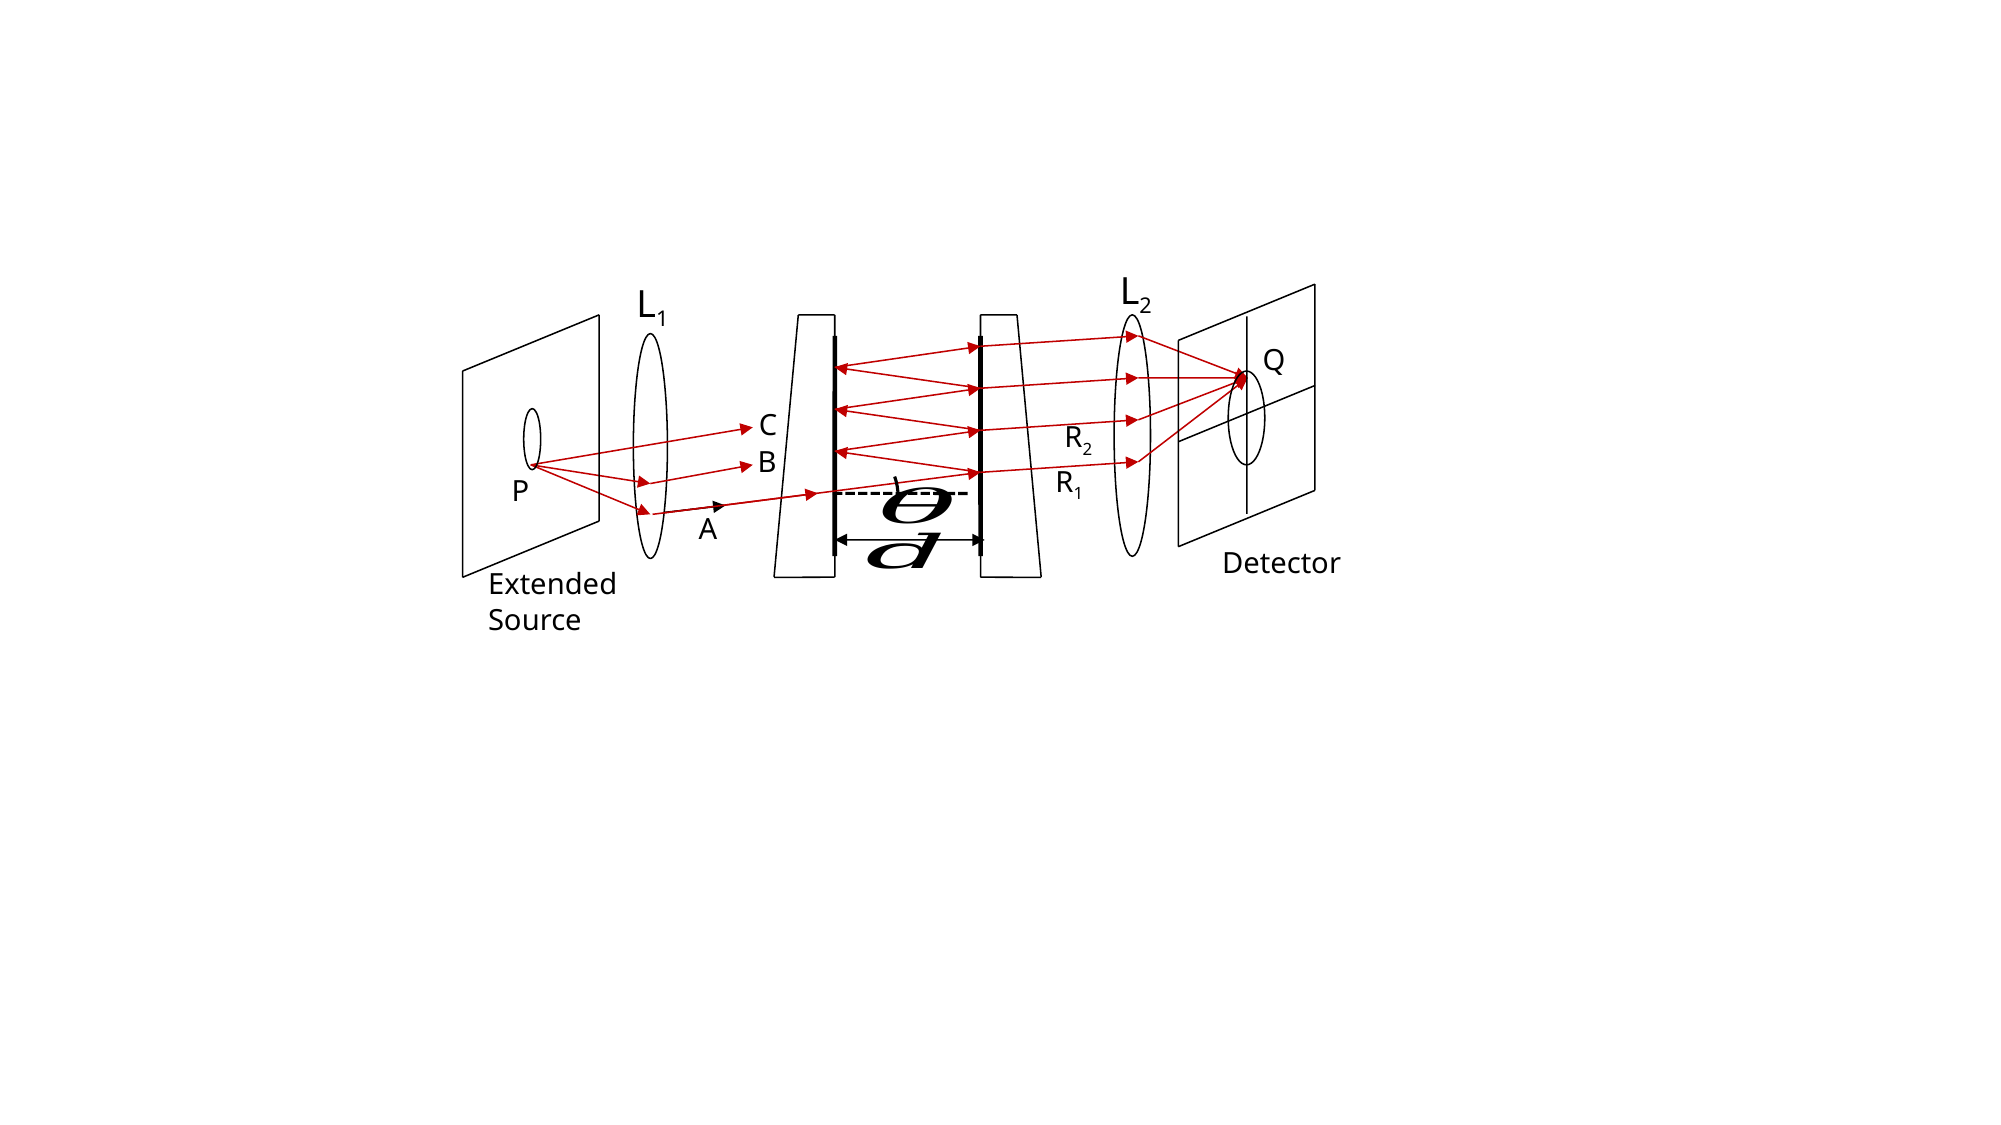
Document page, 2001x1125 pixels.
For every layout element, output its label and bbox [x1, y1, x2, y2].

text_box [443, 259, 1438, 646]
